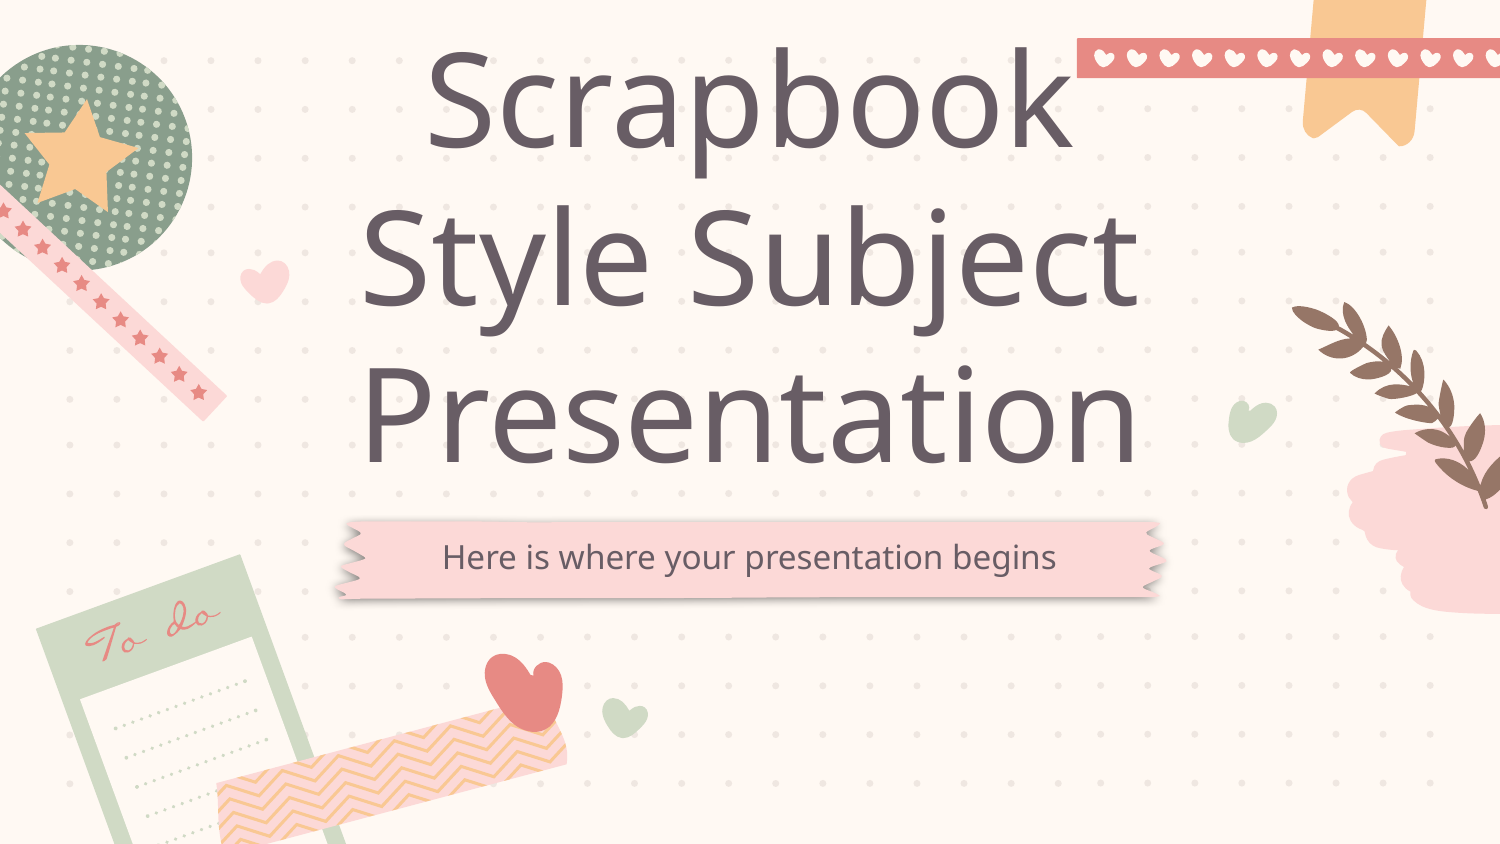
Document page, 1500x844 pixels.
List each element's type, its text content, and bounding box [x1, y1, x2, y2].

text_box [208, 738, 570, 811]
text_box [240, 260, 290, 304]
title Scrapbook Style Subject Presentation [272, 310, 1228, 505]
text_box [0, 208, 288, 245]
text_box [1228, 400, 1278, 443]
subtitle Here is where your presentation begins [401, 521, 1099, 590]
text_box [602, 698, 648, 739]
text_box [0, 30, 207, 207]
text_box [0, 253, 207, 285]
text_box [35, 553, 358, 844]
text_box [1291, 302, 1500, 510]
text_box [484, 653, 563, 732]
text_box [344, 521, 1167, 599]
